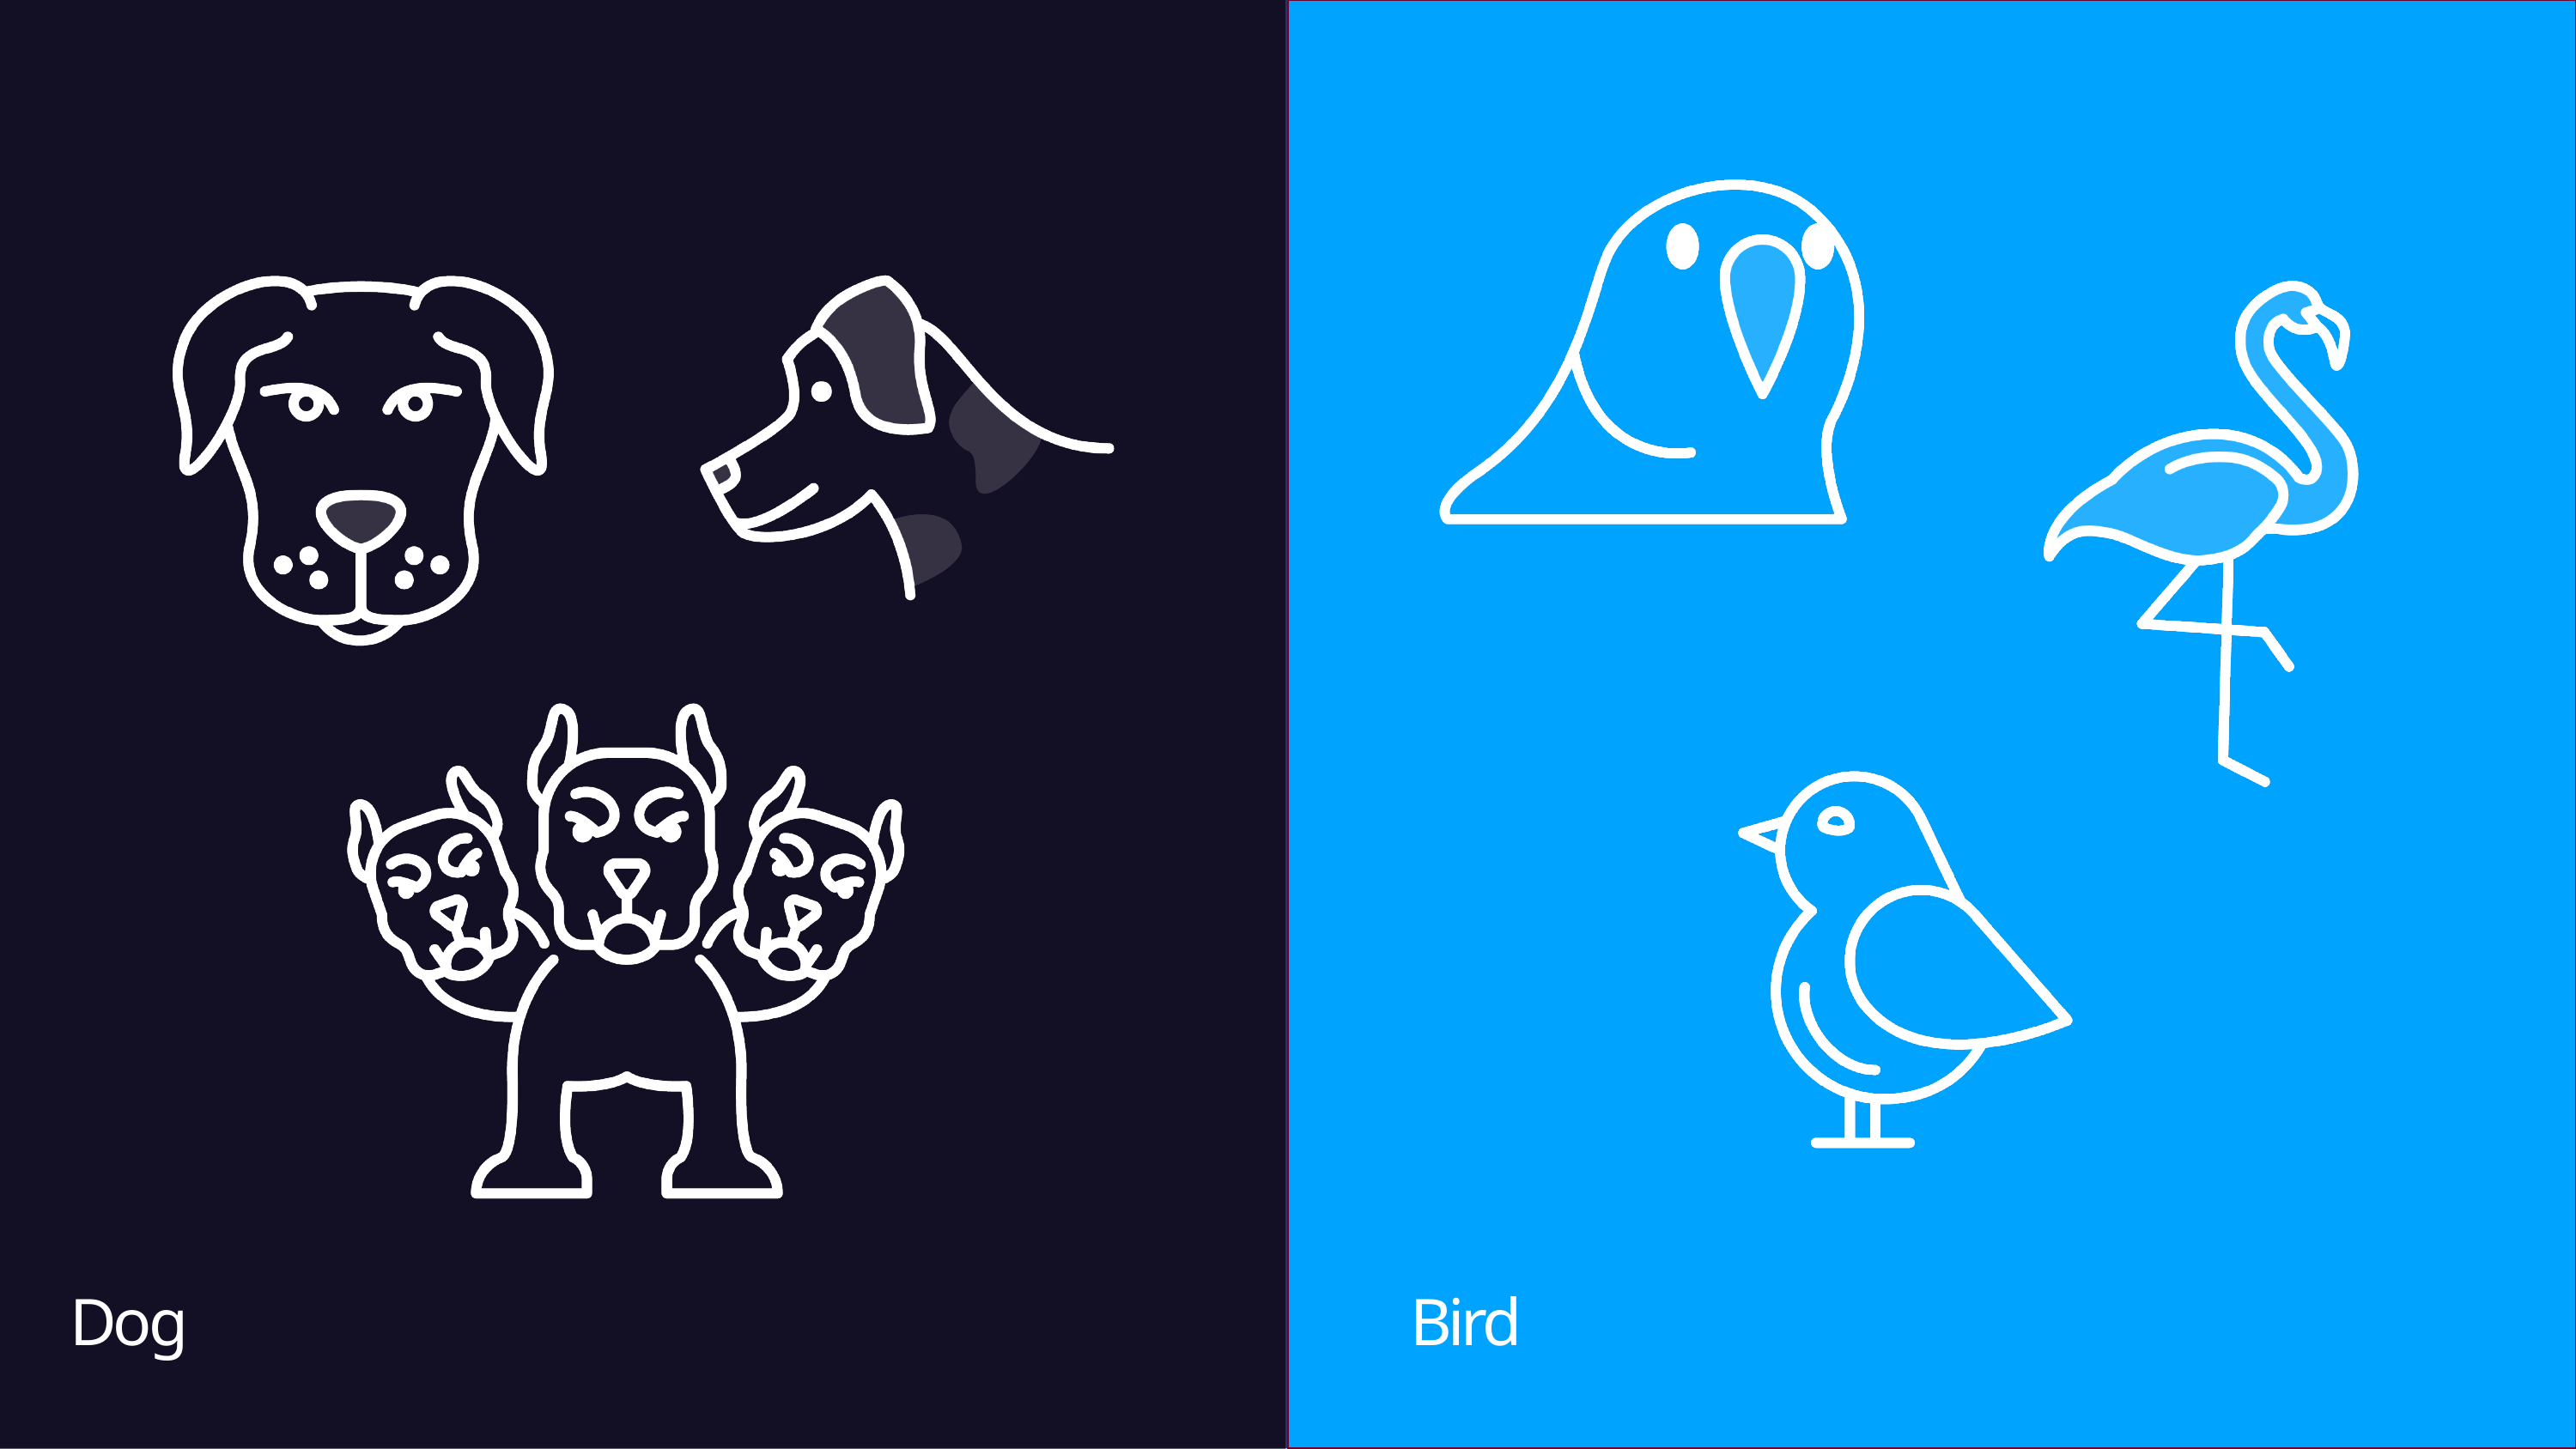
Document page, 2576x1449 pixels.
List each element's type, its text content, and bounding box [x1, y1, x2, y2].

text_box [1286, 0, 2576, 1449]
text_box Dog [67, 1279, 197, 1359]
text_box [80, 70, 2482, 1242]
